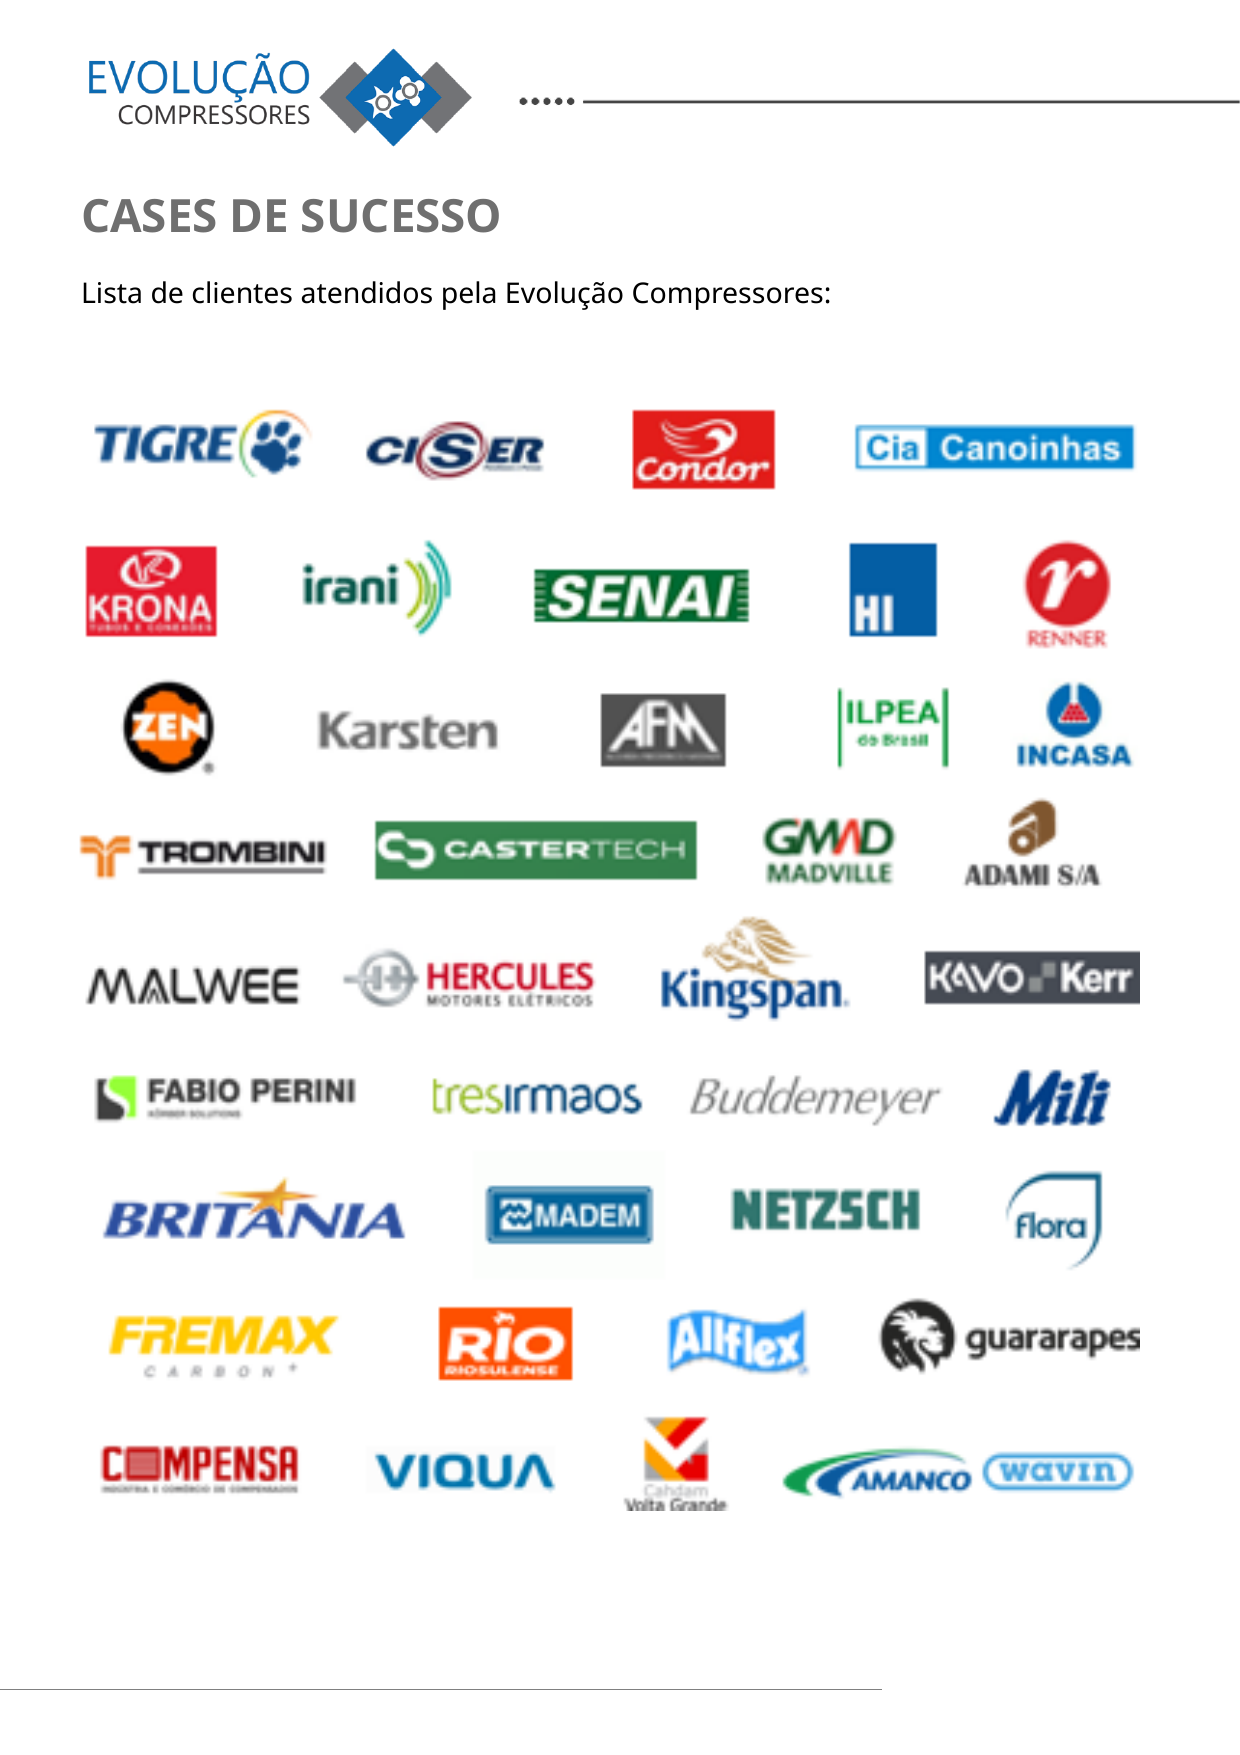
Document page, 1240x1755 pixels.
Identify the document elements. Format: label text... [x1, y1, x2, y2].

picture [14, 10, 1240, 152]
text_box Lista de clientes atendidos pela Evolução Compressores: [81, 268, 1171, 309]
text_box CASES DE SUCESSO [81, 177, 838, 242]
text_box [67, 397, 1140, 1511]
